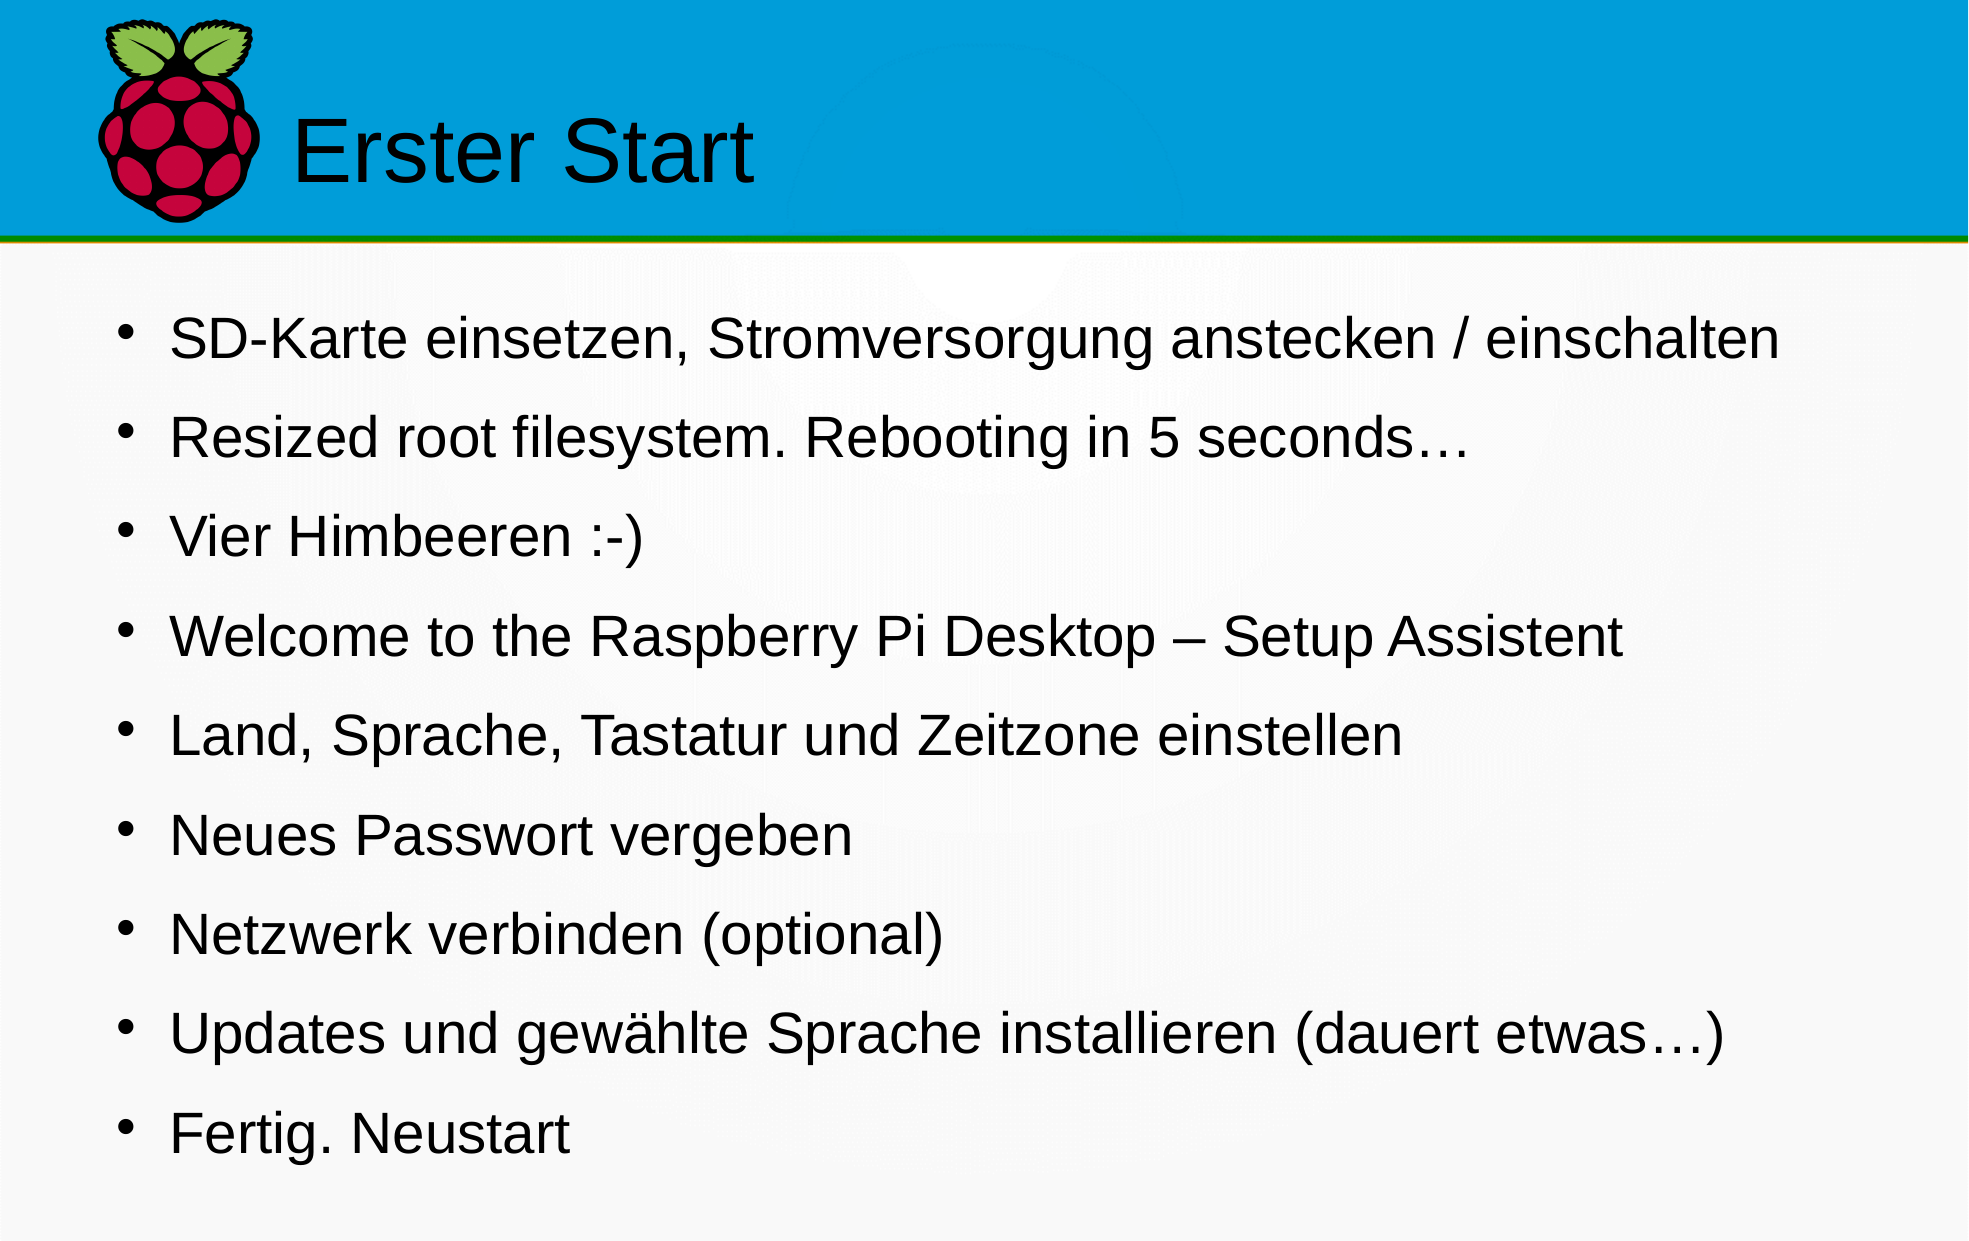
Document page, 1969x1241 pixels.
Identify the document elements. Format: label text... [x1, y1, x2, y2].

text_box Erster Start [291, 49, 1870, 257]
picture [0, 236, 1969, 1241]
text_box SD-Karte einsetzen, Stromversorgung anstecken / einschalten Resized root filesystem. Rebooting in 5 seconds… Vier Himbeeren :-) Welcome to the Raspberry Pi Desktop – Setup Assistent Land, Sprache, Tastatur und Zeitzone einstellen Neues Passwort vergeben Netzwerk verbinden (optional) Updates und gewählte Sprache installieren (dauert etwas…) Fertig. Neustart [98, 299, 1875, 1185]
picture [100, 21, 258, 221]
